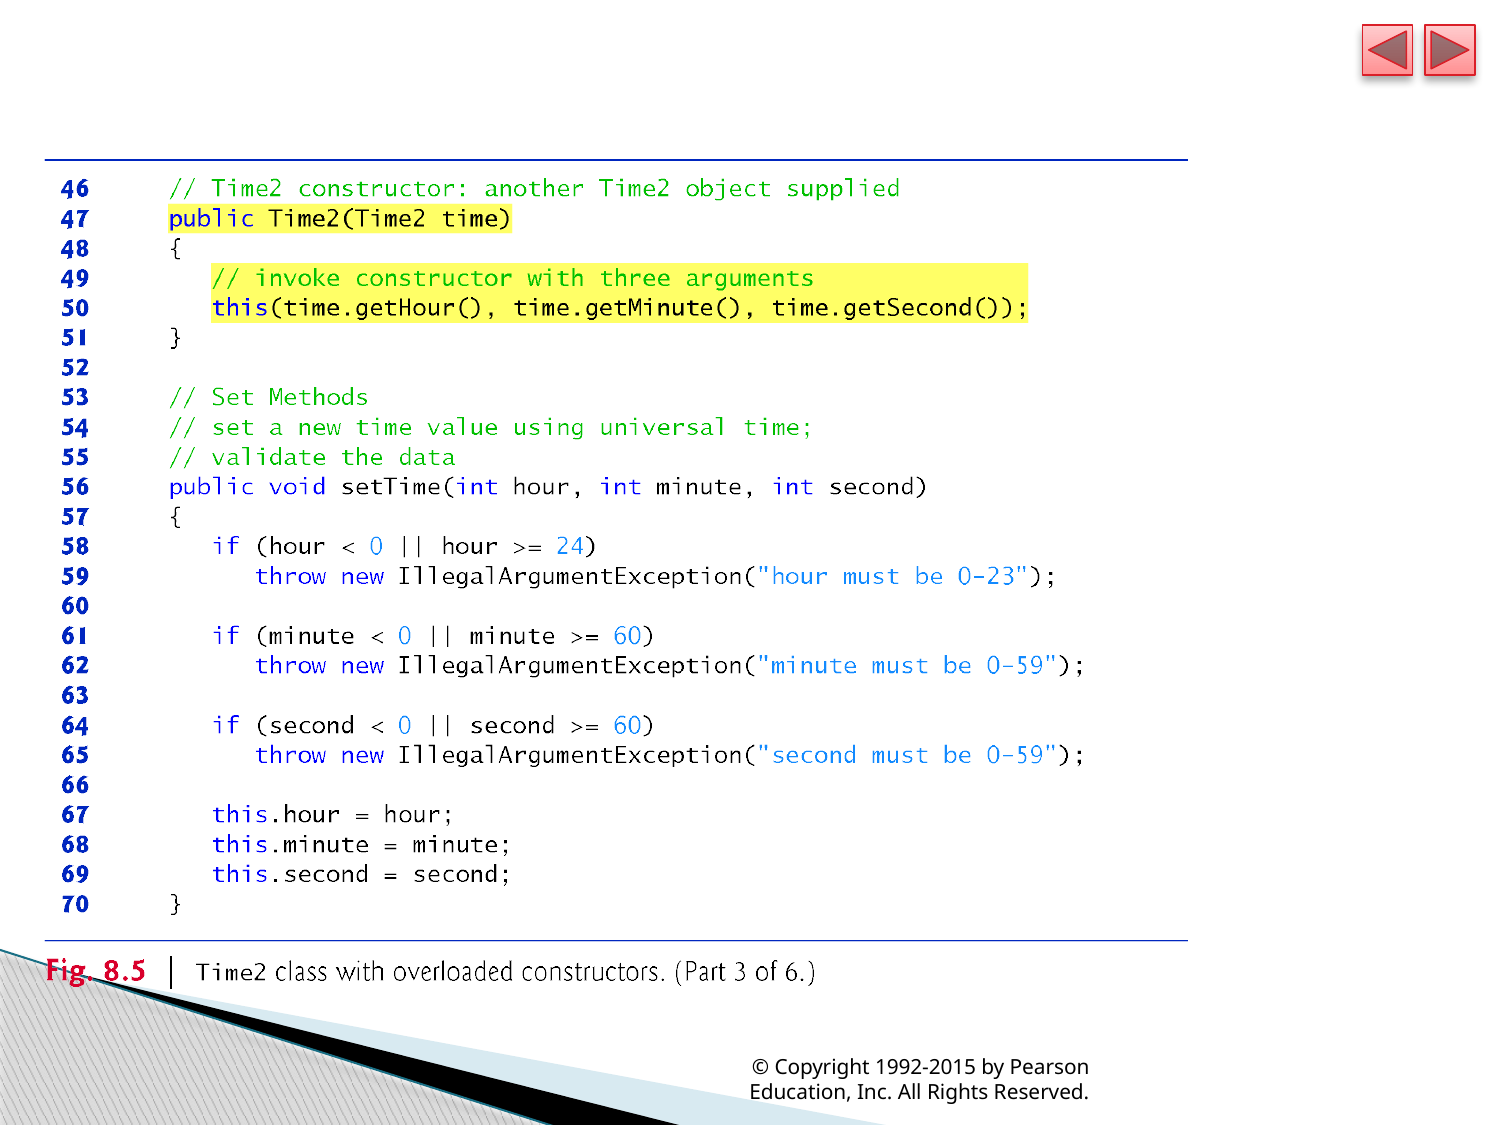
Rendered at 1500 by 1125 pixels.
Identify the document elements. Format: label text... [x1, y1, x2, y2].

picture [0, 106, 1500, 1018]
footer © Copyright 1992-2015 by Pearson Education, Inc. All Rights Reserved. [650, 1051, 1105, 1112]
